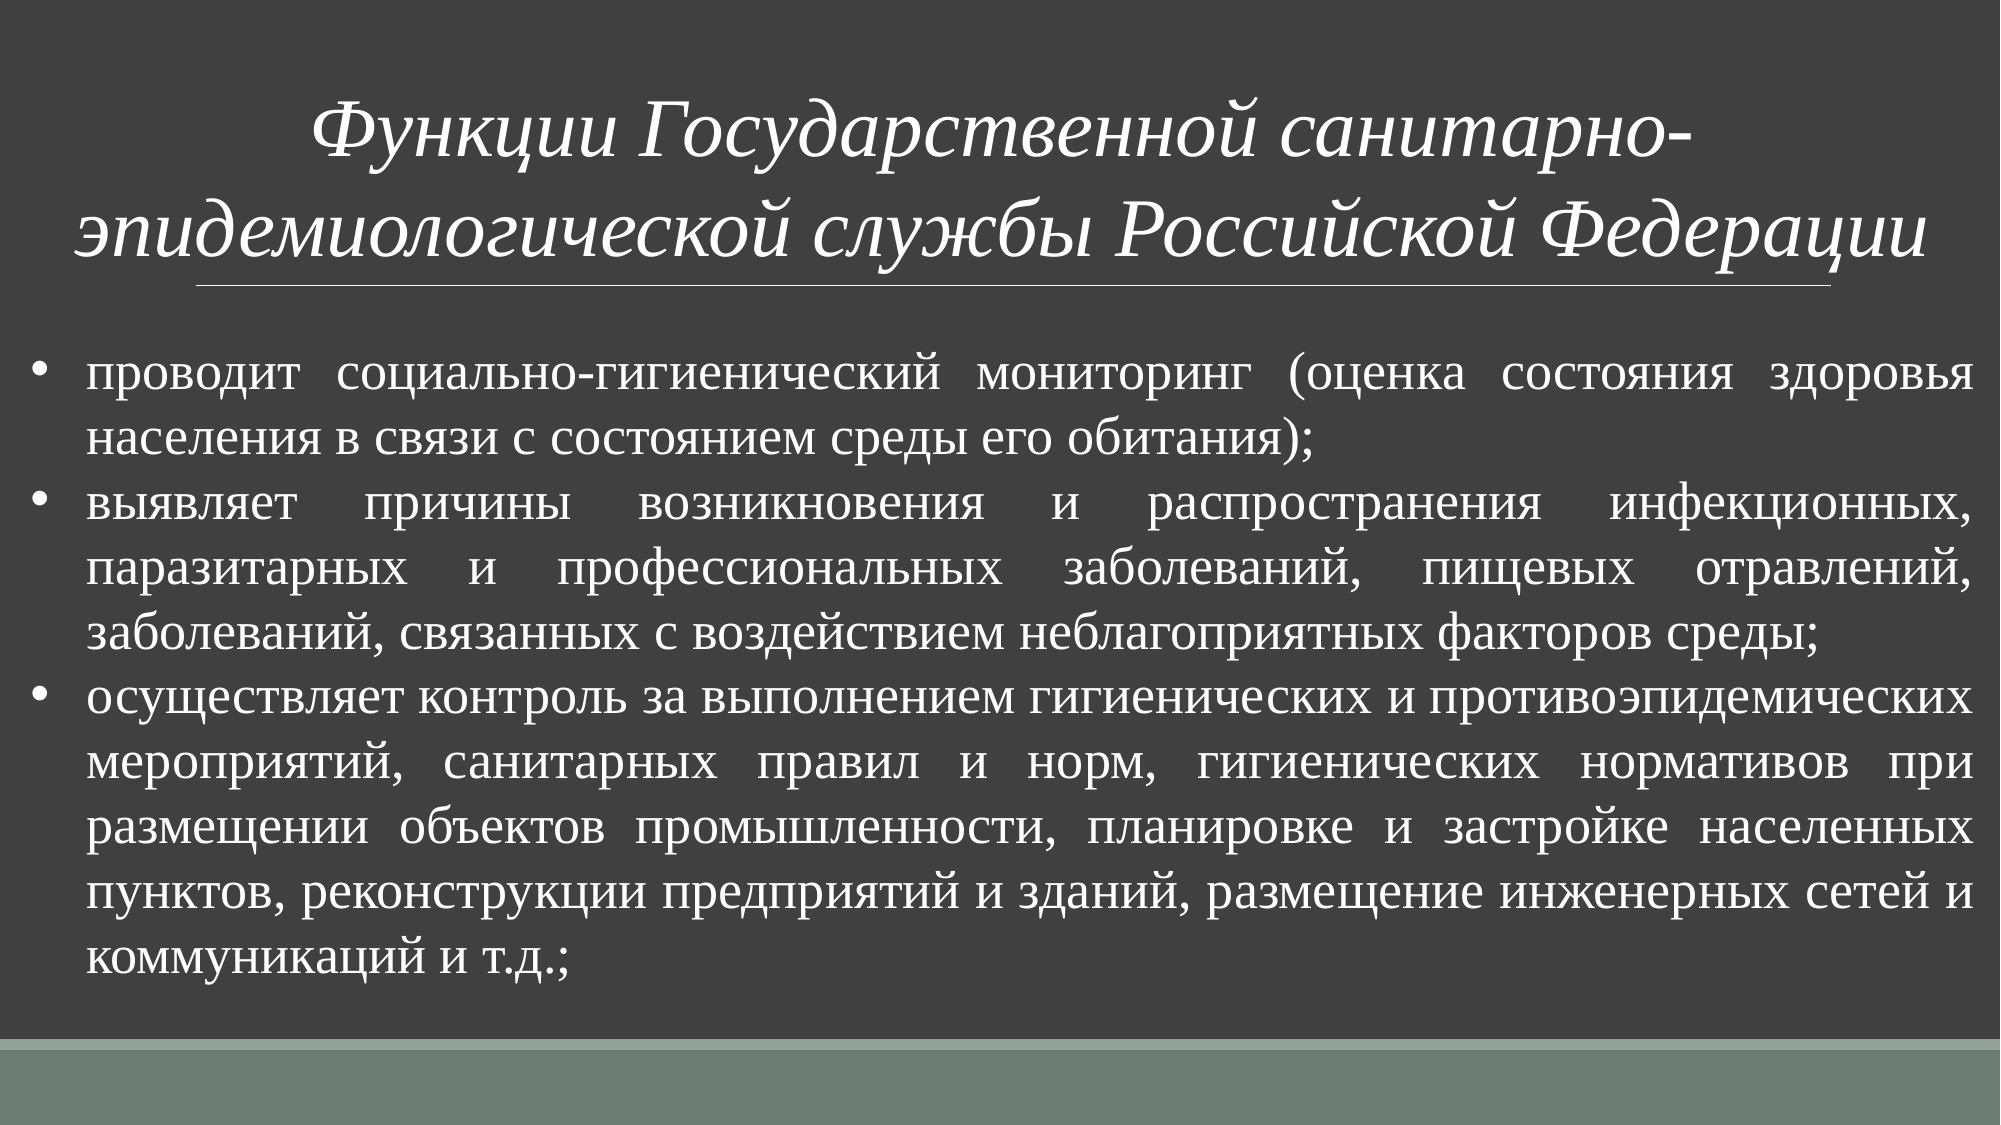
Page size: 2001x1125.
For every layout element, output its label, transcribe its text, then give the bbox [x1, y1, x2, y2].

text_box проводит социально-гигиенический мониторинг (оцен­ка состояния здоровья населения в связи с состоянием среды его обитания); выявляет причины возникновения и распространения инфекционных, паразитарных и профессиональных заболеваний, пищевых отравлений, заболеваний, свя­занных с воздействием неблагоприятных факторов сре­ды; осуществляет контроль за выполнением гигиенических и противоэпидемических мероприятий, санитарных пра­вил и норм, гигиенических нормативов при размещении объектов промышленности, планировке и застройке на­селенных пунктов, реконструкции предприятий и зда­ний, размещение инженерных сетей и коммуникаций и т.д.; [15, 327, 1990, 993]
text_box Функции Государственной санитарно-эпидемиологической службы Российской Федерации [58, 66, 1948, 281]
